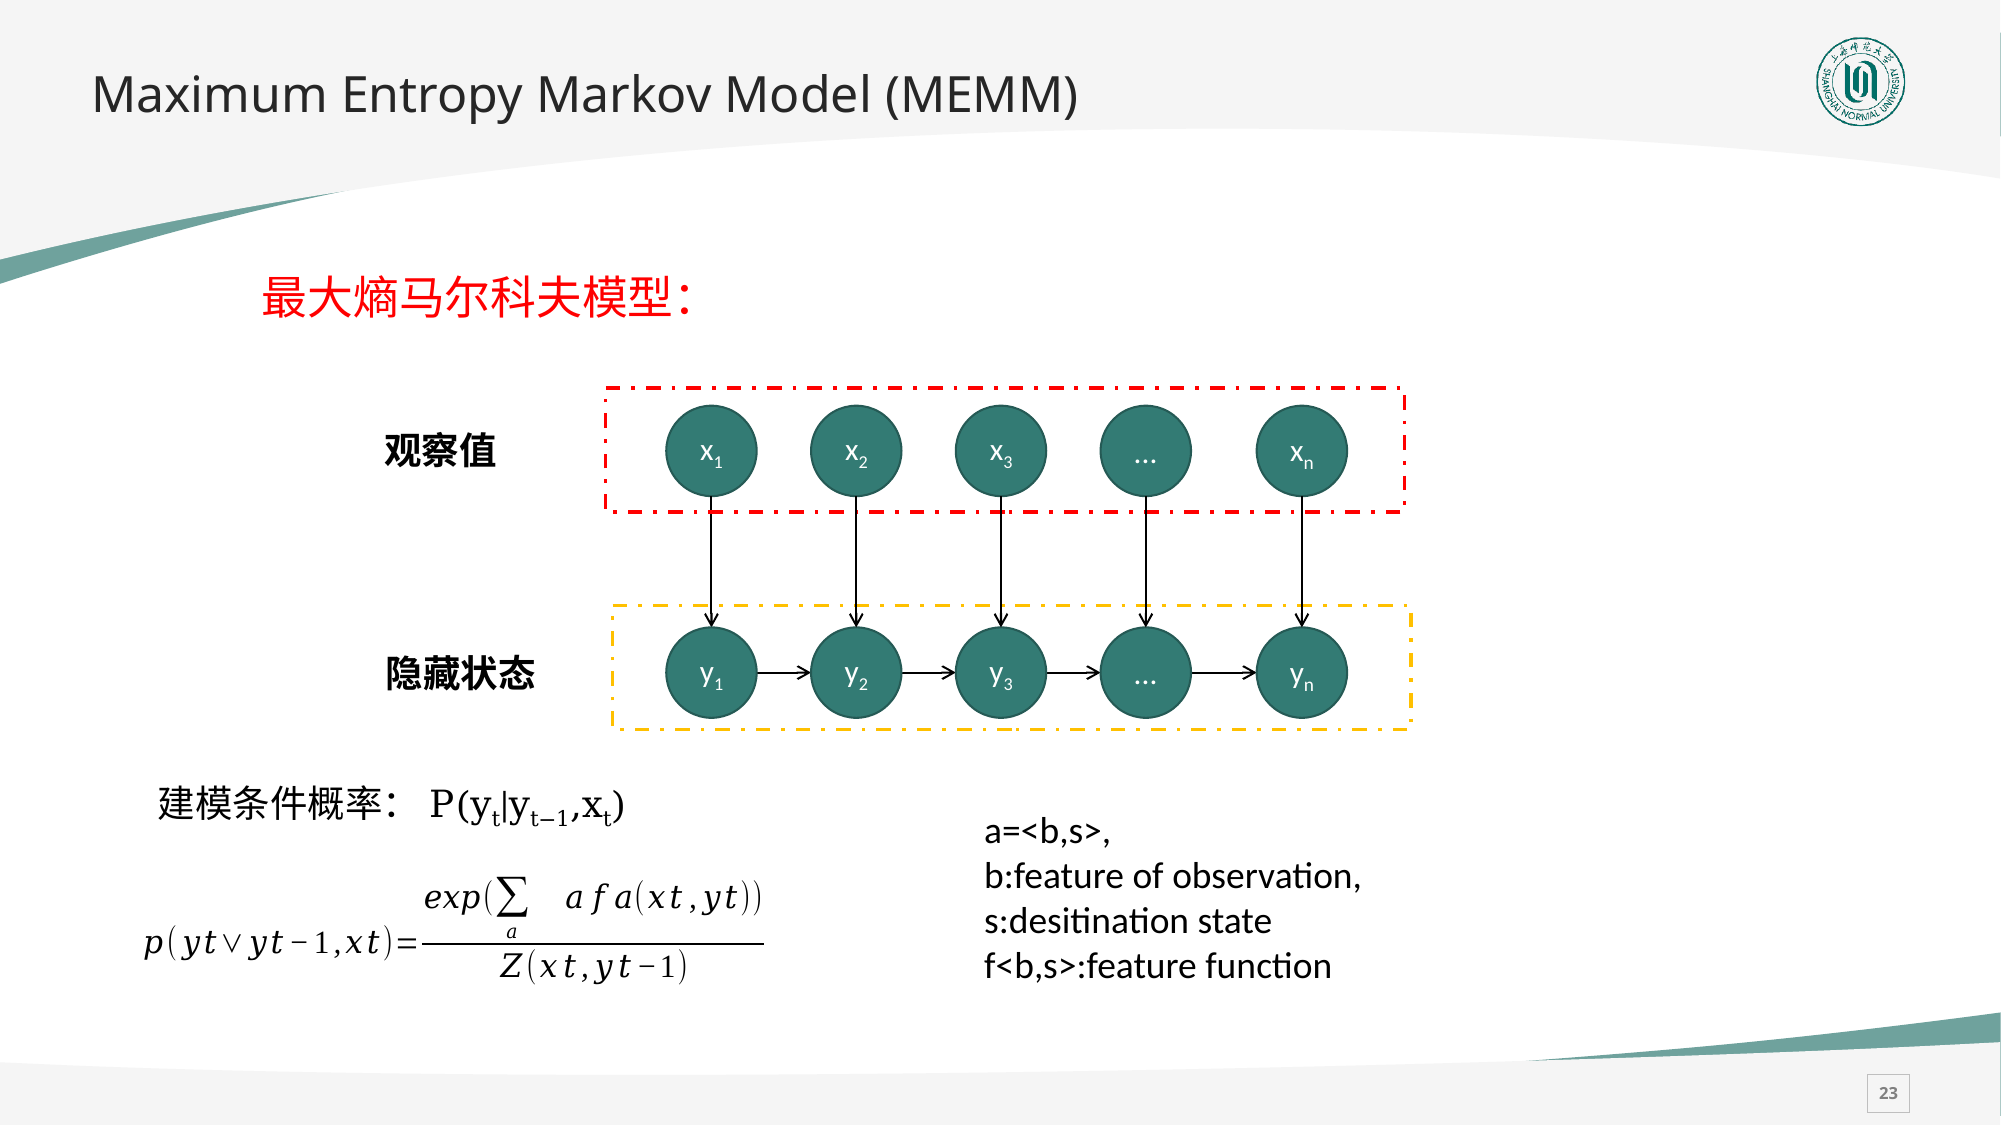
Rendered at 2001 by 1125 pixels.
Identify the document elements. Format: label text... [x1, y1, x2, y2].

text_box 建模条件概率：P(yt|yt−1,xt) [142, 772, 885, 839]
text_box 隐藏状态 [371, 642, 603, 703]
text_box 观察值 [369, 419, 601, 480]
text_box a=<b,s>, b:feature of observation, s:desitination state f<b,s>:feature function [969, 799, 1683, 994]
picture [1812, 33, 1909, 130]
text_box 最大熵马尔科夫模型： [246, 234, 1150, 332]
title Maximum Entropy Markov Model (MEMM) [79, 57, 1880, 146]
text_box [604, 387, 1405, 513]
text_box [611, 605, 1412, 730]
